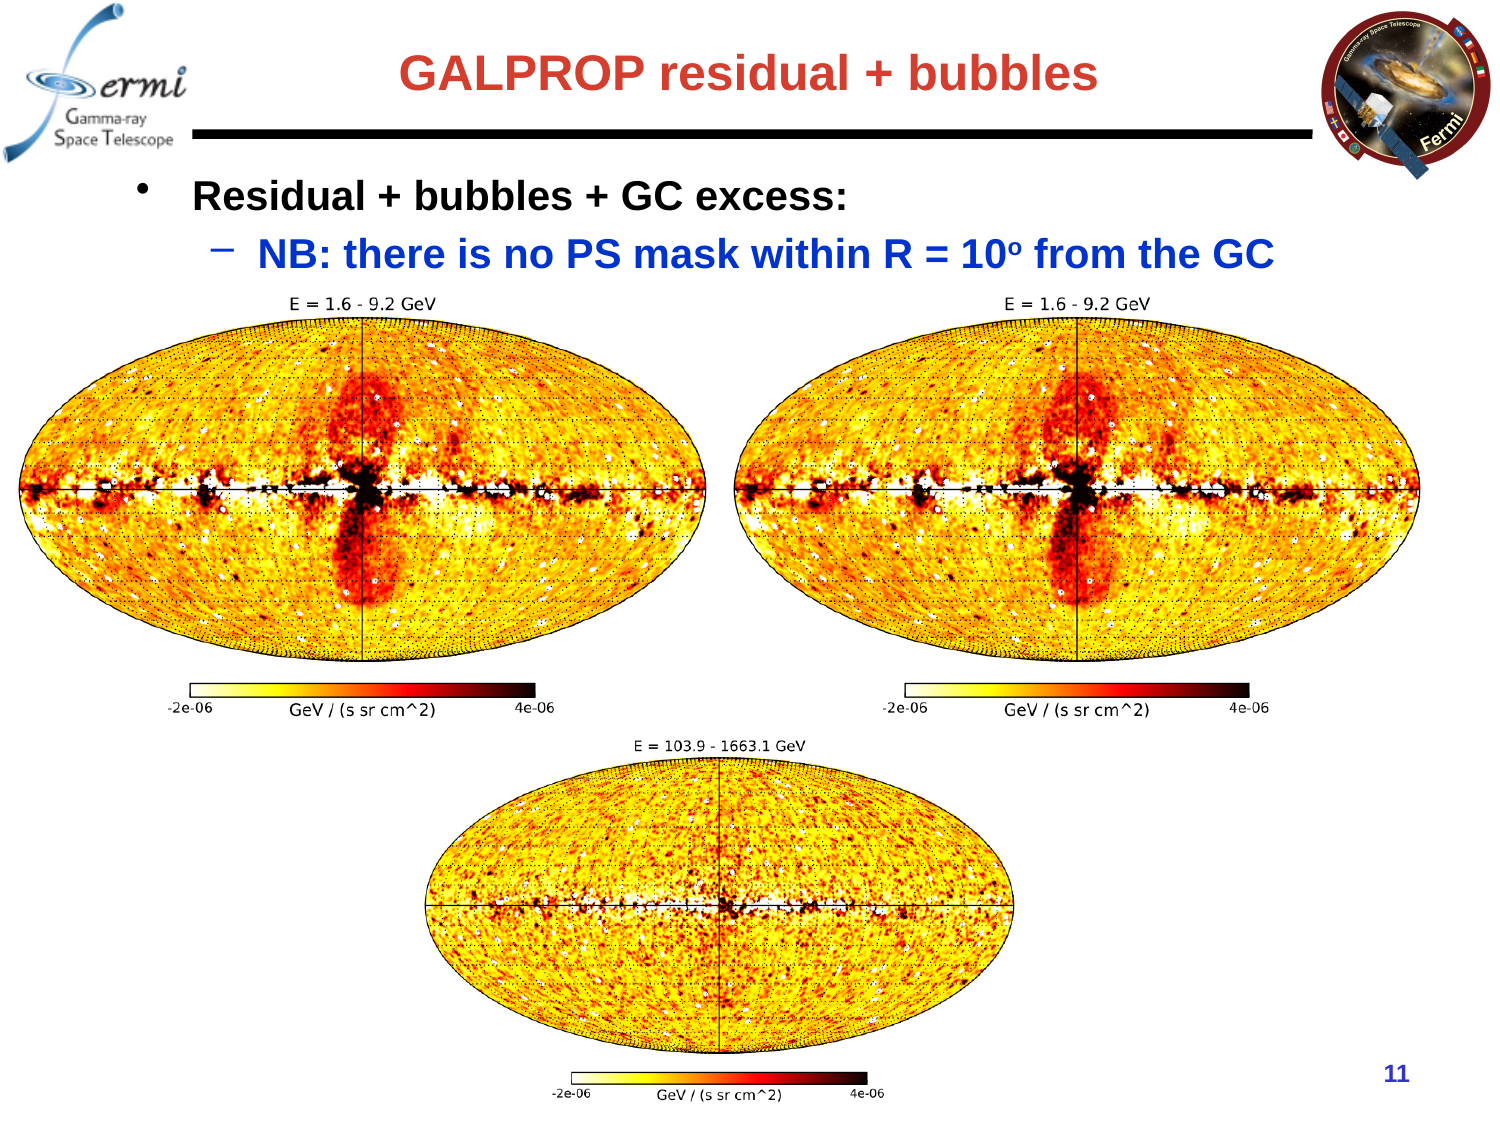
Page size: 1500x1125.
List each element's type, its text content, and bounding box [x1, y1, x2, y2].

picture [0, 0, 189, 167]
slide_number 10 [1074, 1042, 1425, 1103]
title GALPROP residual + bubbles [185, 16, 1313, 125]
list Residual + bubbles + GC excess: NB: there is no PS mask within R = 10o from the GC [135, 160, 1447, 303]
picture [3, 290, 1434, 1125]
picture [1312, 0, 1500, 186]
